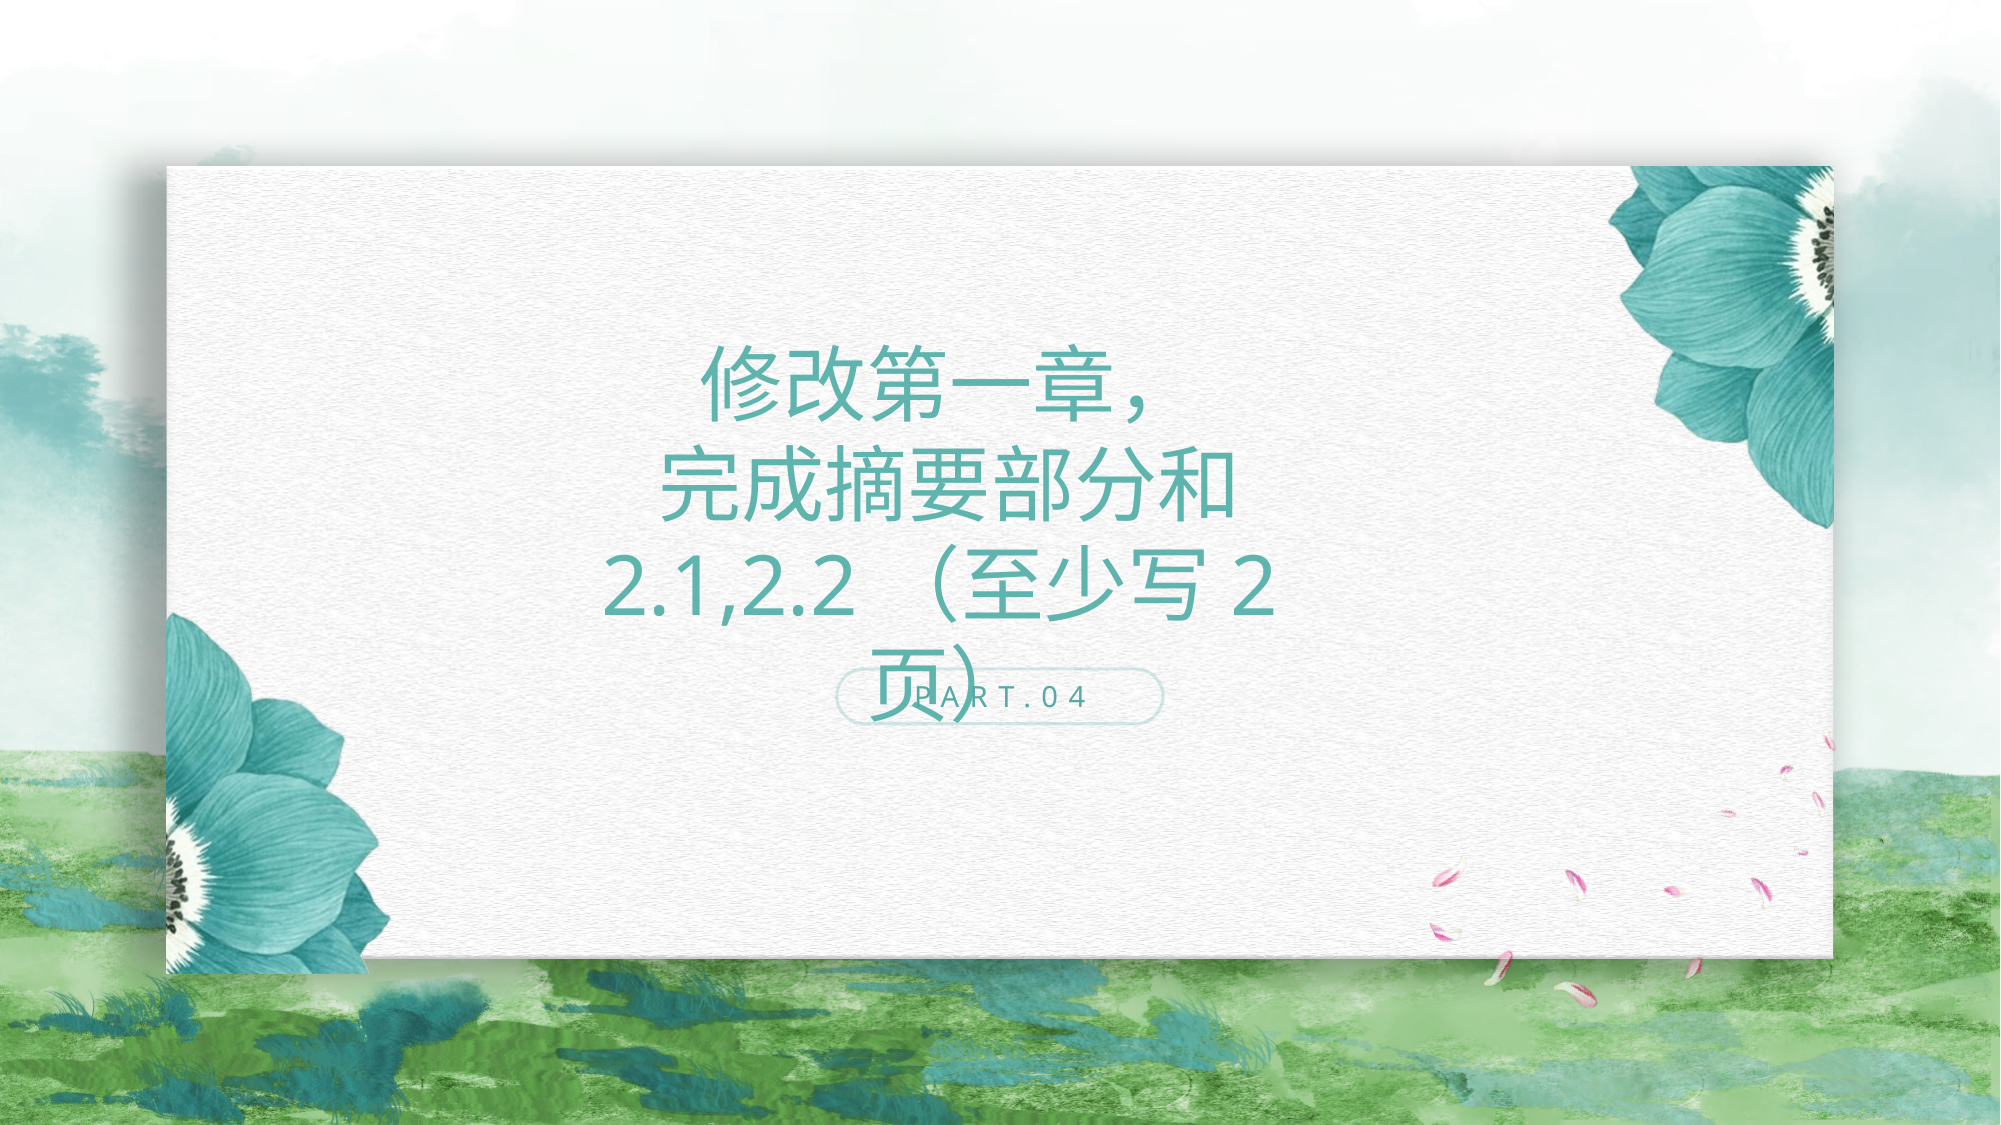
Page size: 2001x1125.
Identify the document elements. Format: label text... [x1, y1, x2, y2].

picture [0, 0, 2001, 1125]
text_box 修改第一章， 完成摘要部分和 2.1,2.2（至少写2页） [514, 324, 1385, 940]
text_box PART.04 [835, 667, 1165, 725]
